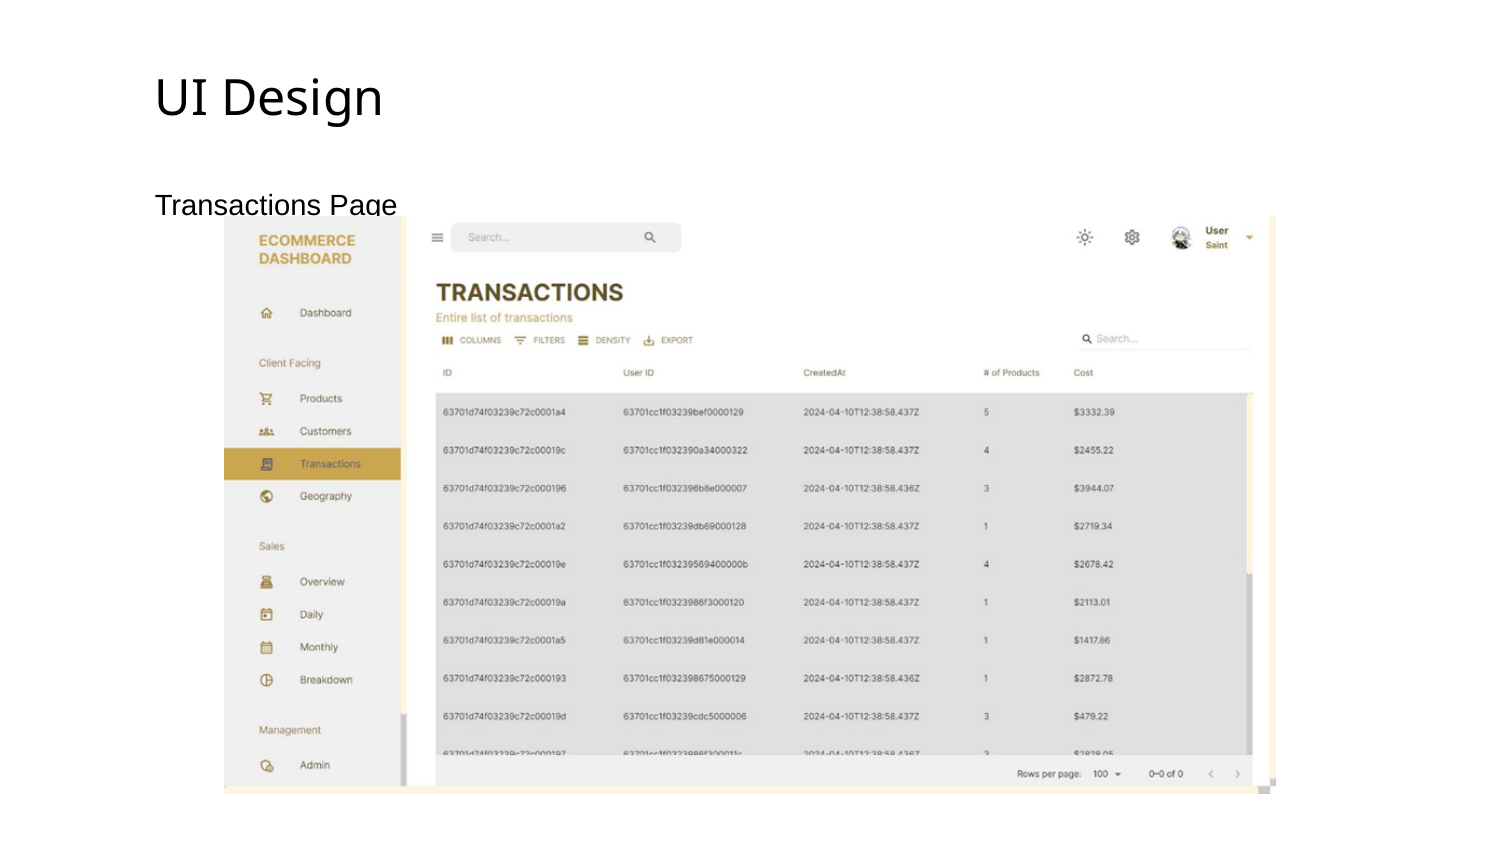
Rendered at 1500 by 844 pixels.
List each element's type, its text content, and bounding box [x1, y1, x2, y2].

picture [223, 216, 1276, 794]
text_box Transactions Page [139, 153, 737, 217]
title UI Design [139, 60, 791, 130]
